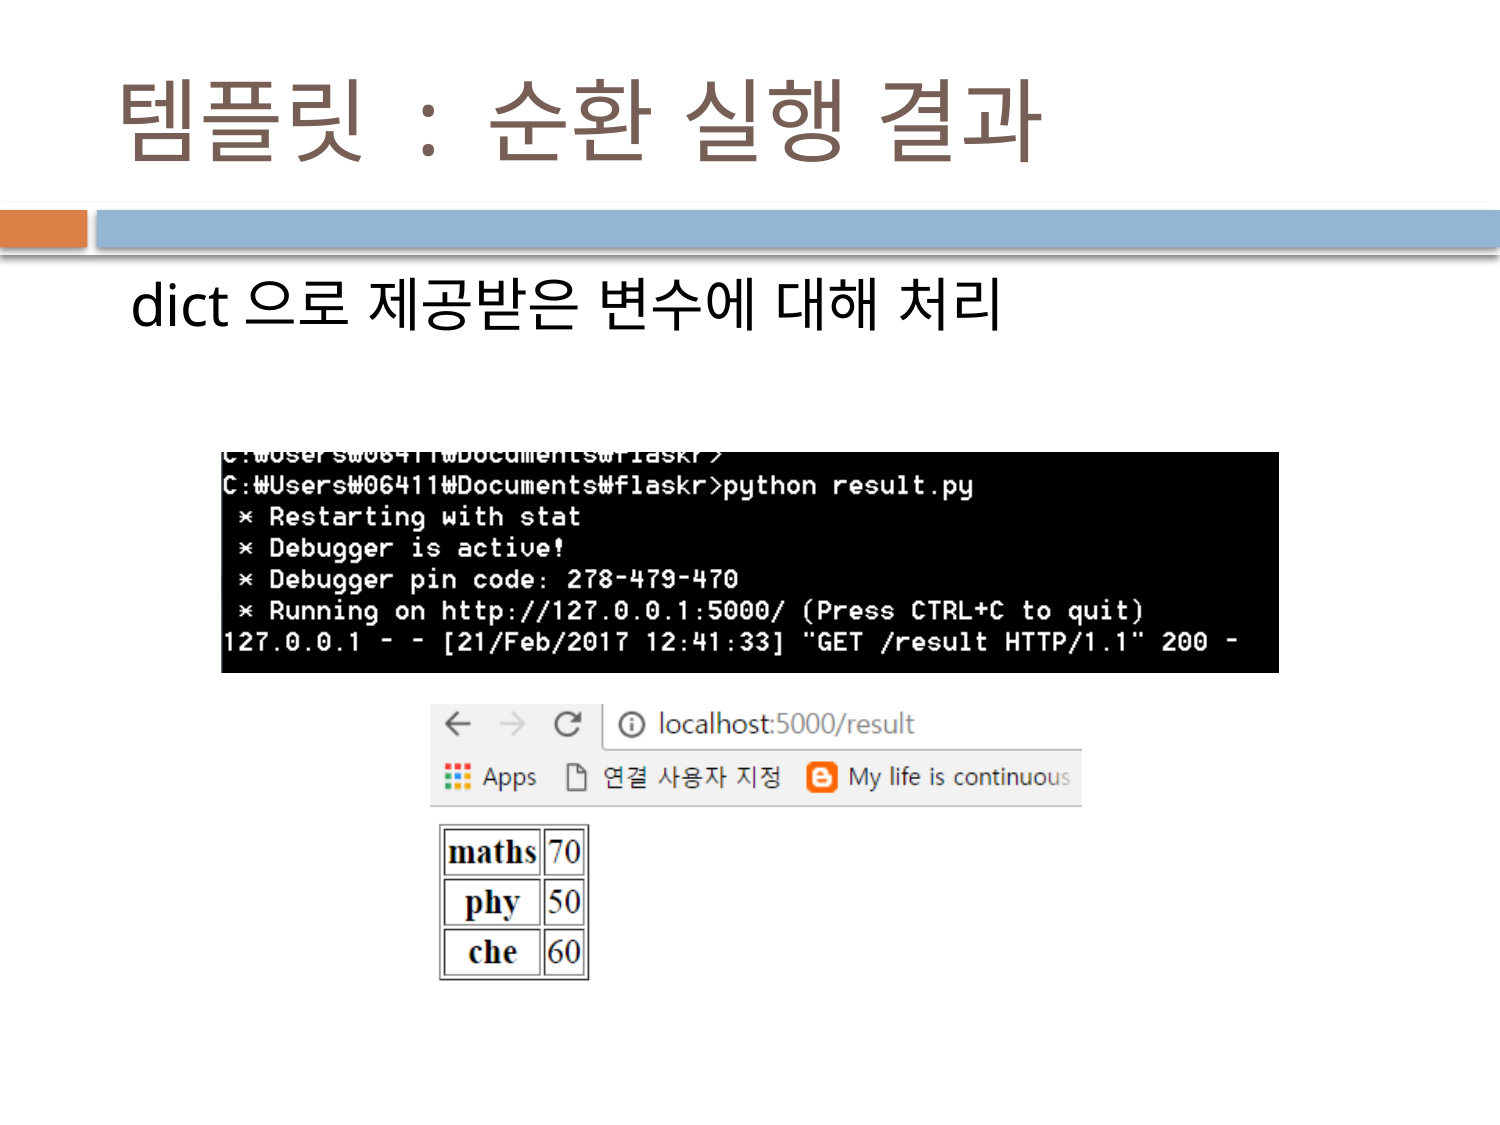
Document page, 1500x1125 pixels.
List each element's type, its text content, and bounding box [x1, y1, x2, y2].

picture [221, 452, 1279, 673]
title 템플릿 : 순환 실행 결과 [100, 37, 1438, 200]
text_box dict으로 제공받은 변수에 대해 처리 [100, 261, 1412, 346]
picture [429, 703, 1082, 1102]
